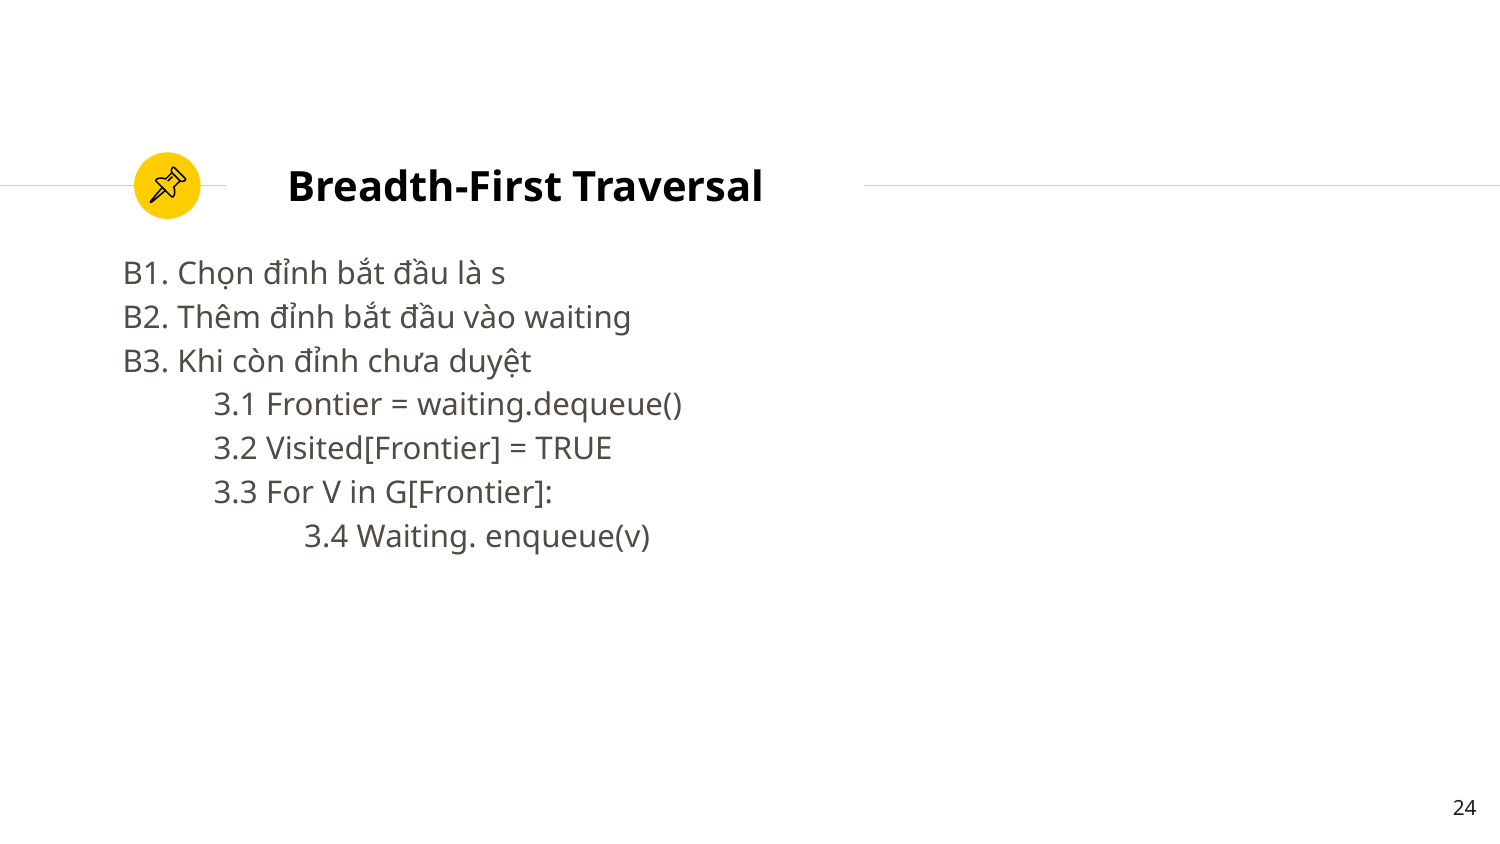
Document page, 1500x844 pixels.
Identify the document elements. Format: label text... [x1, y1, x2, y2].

slide_number 24 [1401, 779, 1492, 844]
text_box B1. Chọn đỉnh bắt đầu là s B2. Thêm đỉnh bắt đầu vào waiting B3. Khi còn đỉnh chưa duyệt 3.1 Frontier = waiting.dequeue() 3.2 Visited[Frontier] = TRUE 3.3 For V in G[Frontier]: 3.4 Waiting. enqueue(v) [122, 247, 1378, 598]
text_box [150, 166, 186, 203]
title Breadth-First Traversal [272, 149, 900, 221]
